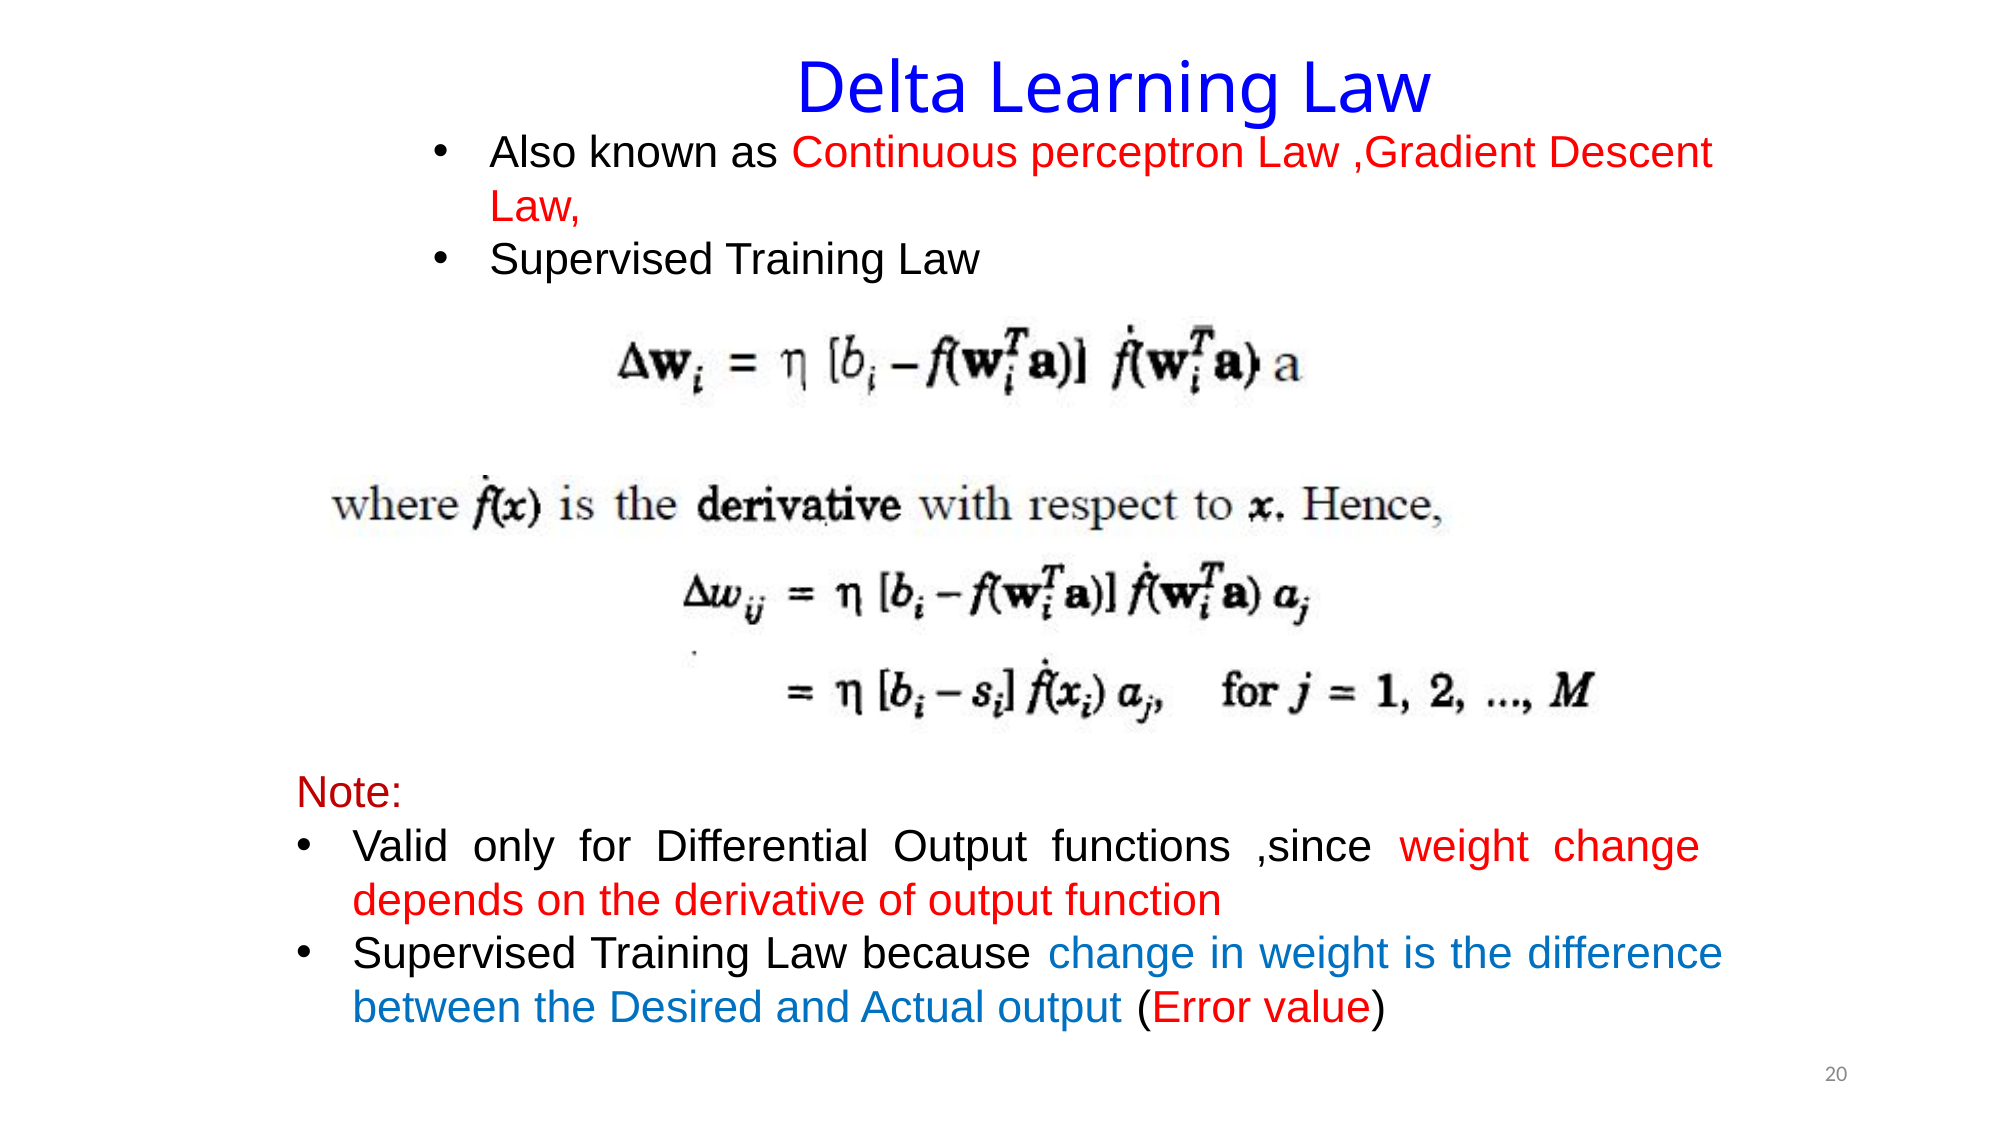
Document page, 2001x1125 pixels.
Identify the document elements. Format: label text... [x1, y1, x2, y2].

picture [598, 316, 1332, 418]
text_box Also known as Continuous perceptron Law ,Gradient Descent Law, Supervised Training Law [418, 115, 1761, 292]
title Delta Learning Law [467, 8, 1761, 115]
slide_number 20 [1412, 1042, 1863, 1103]
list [329, 475, 1624, 736]
text_box Note: Valid only for Differential Output functions ,since weight change depends on the derivative of output function Supervised Training Law because change in weight is the difference between the Desired and Actual output (Error value) [281, 755, 1740, 1039]
